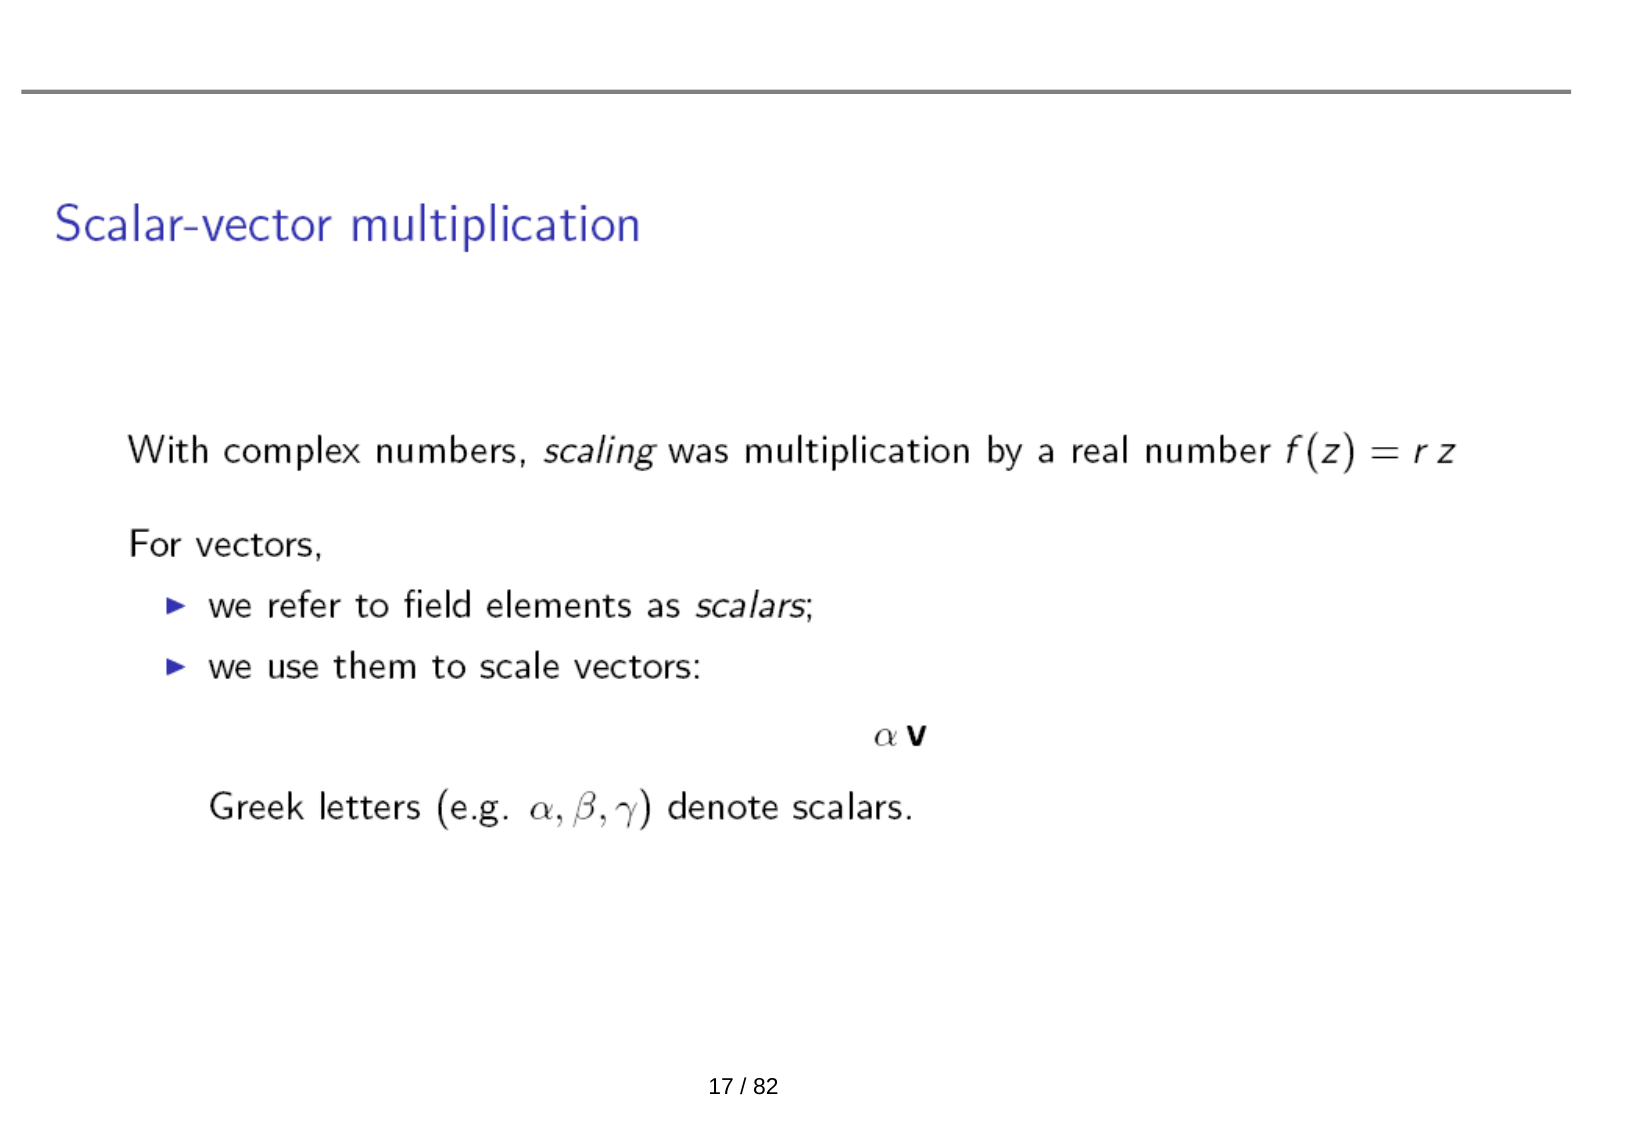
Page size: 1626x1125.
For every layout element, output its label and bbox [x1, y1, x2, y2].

picture [37, 184, 1588, 941]
